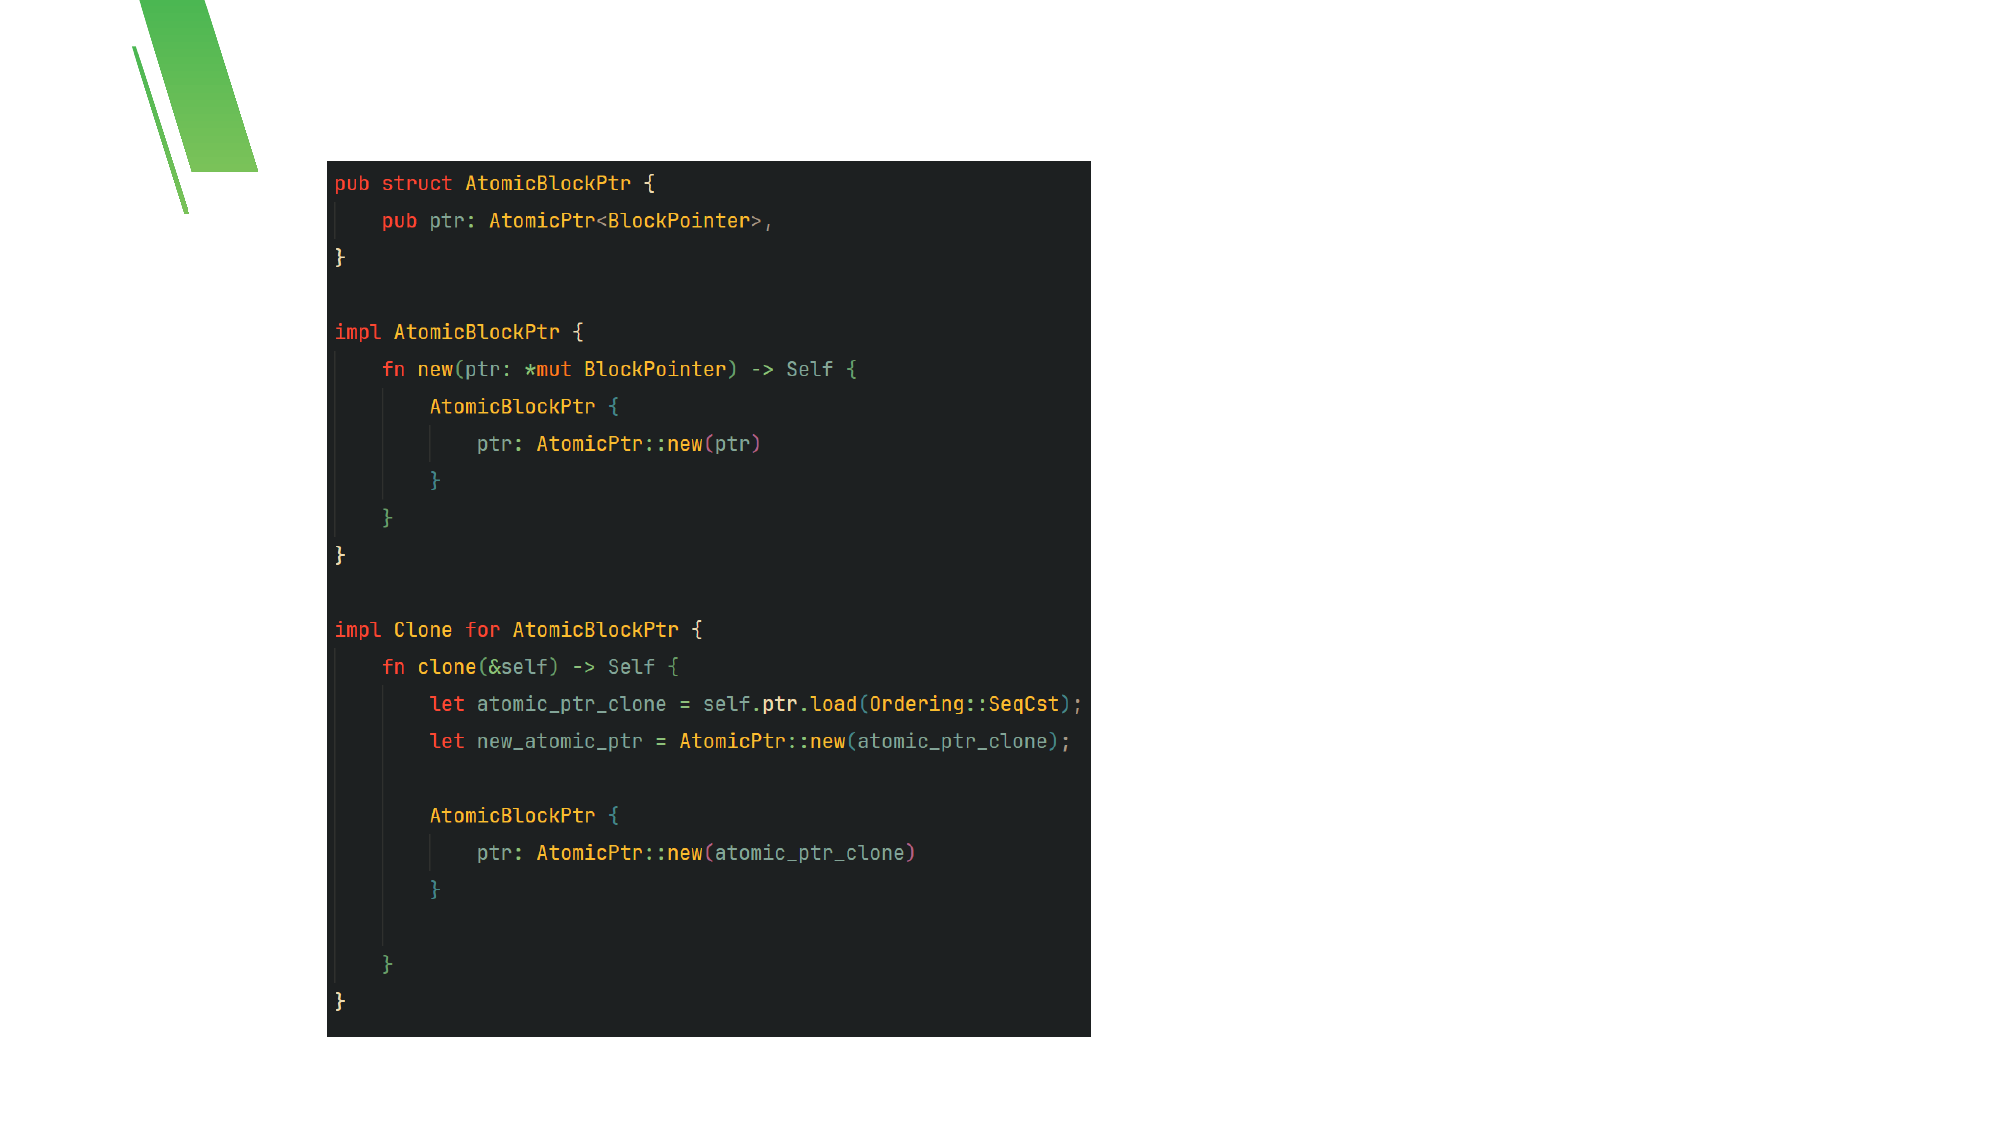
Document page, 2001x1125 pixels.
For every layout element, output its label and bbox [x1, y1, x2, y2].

picture [327, 161, 1091, 1037]
